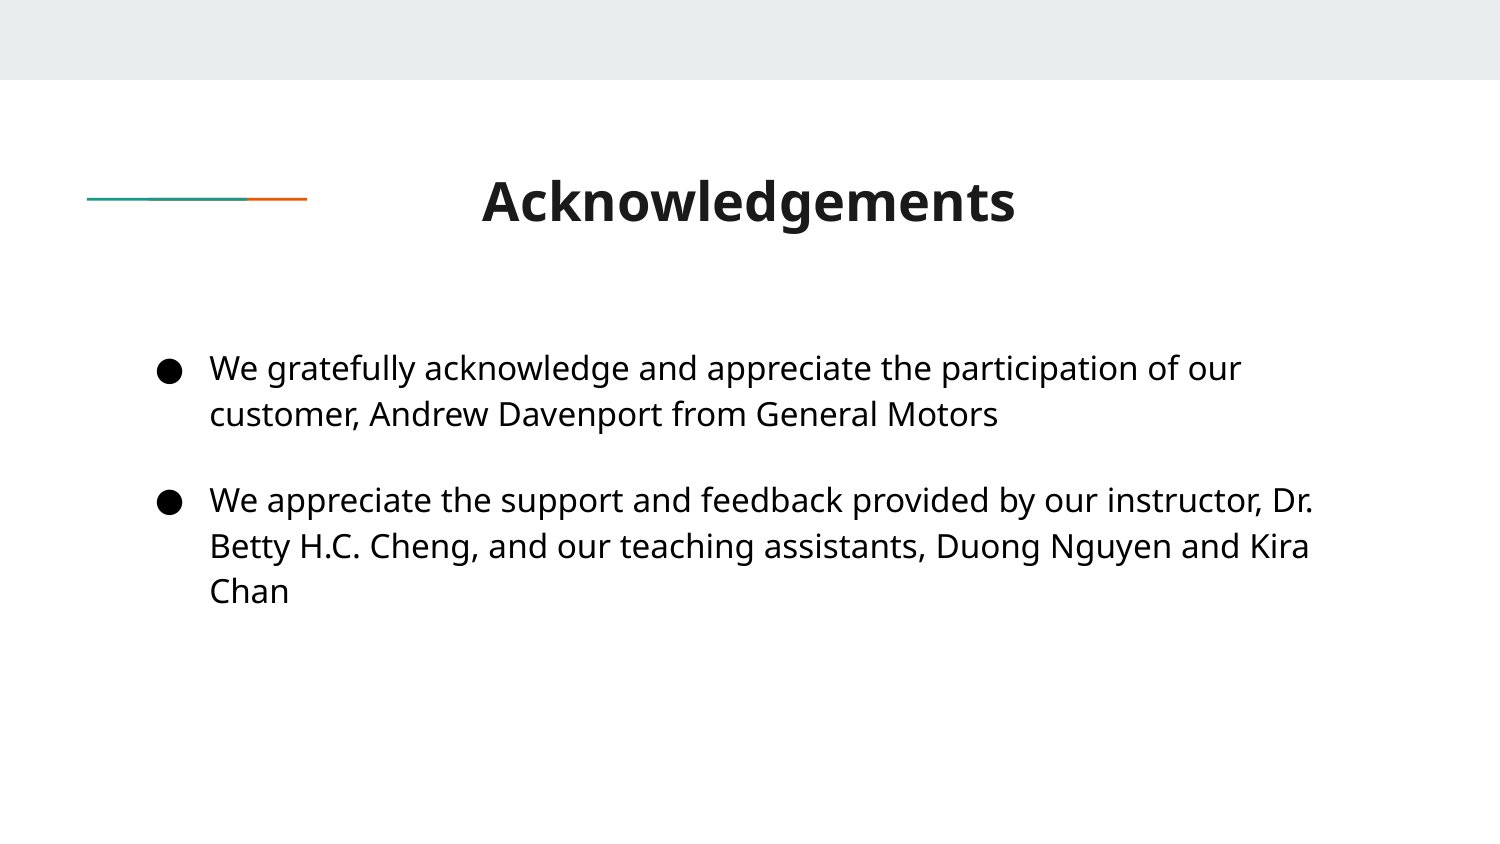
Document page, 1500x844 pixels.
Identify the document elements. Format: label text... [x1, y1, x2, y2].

list We gratefully acknowledge and appreciate the participation of our customer, Andrew Davenport from General Motors We appreciate the support and feedback provided by our instructor, Dr. Betty H.C. Cheng, and our teaching assistants, Duong Nguyen and Kira Chan [119, 326, 1381, 698]
title Acknowledgements [119, 152, 1381, 240]
